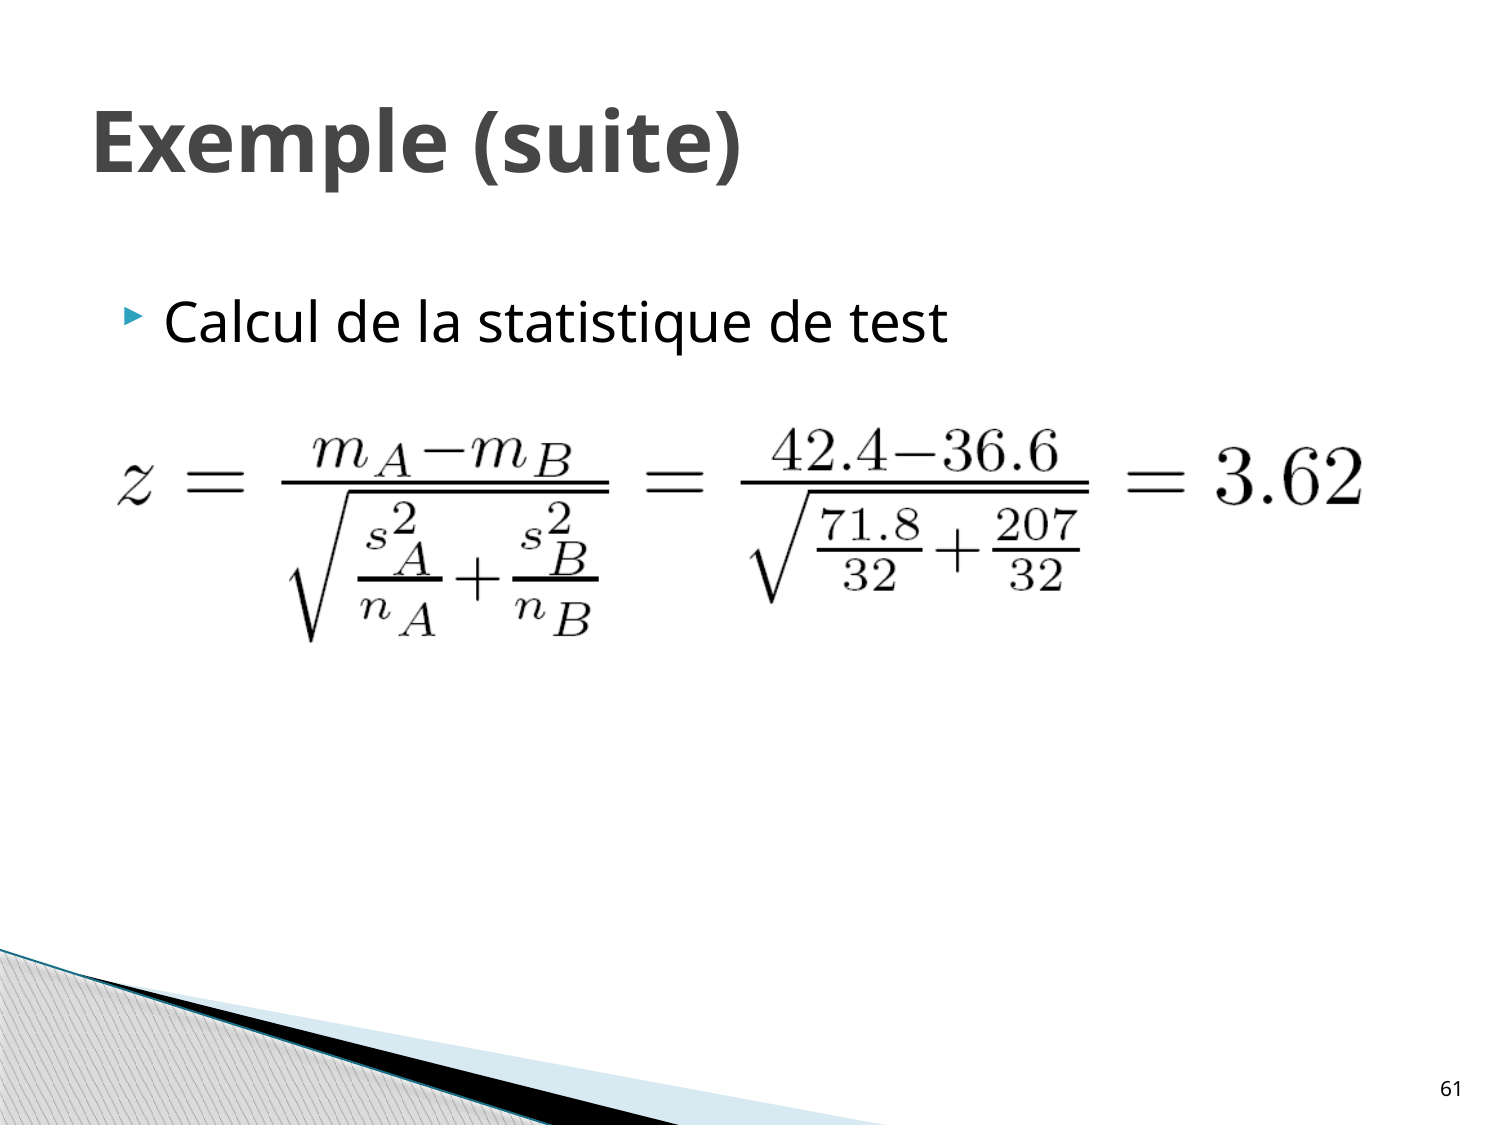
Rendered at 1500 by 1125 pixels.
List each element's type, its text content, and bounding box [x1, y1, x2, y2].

picture [88, 385, 1383, 662]
slide_number 61 [1418, 1051, 1479, 1112]
title Exemple (suite) [75, 45, 1425, 233]
list Calcul de la statistique de test [88, 278, 1439, 1022]
